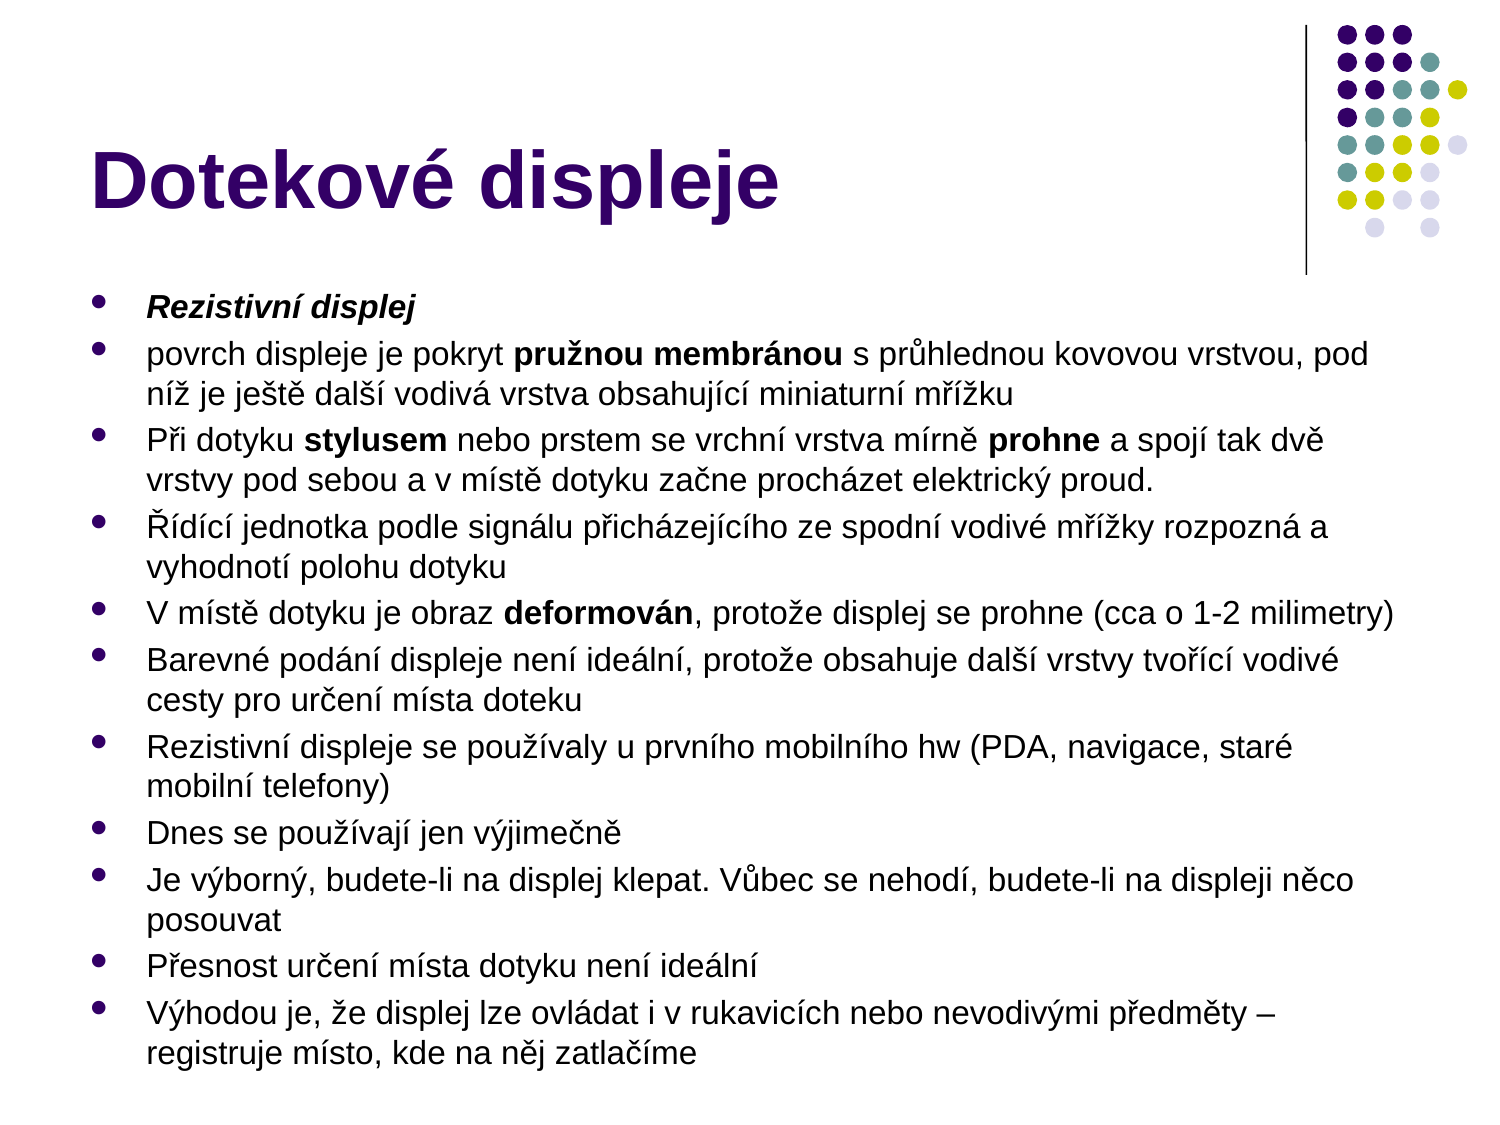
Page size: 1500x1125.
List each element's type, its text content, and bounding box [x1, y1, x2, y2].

list Rezistivní displej povrch displeje je pokryt pružnou membránou s průhlednou kovovou vrstvou, pod níž je ještě další vodivá vrstva obsahující miniaturní mřížku Při dotyku stylusem nebo prstem se vrchní vrstva mírně prohne a spojí tak dvě vrstvy pod sebou a v místě dotyku začne procházet elektrický proud. Řídící jednotka podle signálu přicházejícího ze spodní vodivé mřížky rozpozná a vyhodnotí polohu dotyku V místě dotyku je obraz deformován, protože displej se prohne (cca o 1-2 milimetry) Barevné podání displeje není ideální, protože obsahuje další vrstvy tvořící vodivé cesty pro určení místa doteku Rezistivní displeje se používaly u prvního mobilního hw (PDA, navigace, staré mobilní telefony) Dnes se používají jen výjimečně Je výborný, budete-li na displej klepat. Vůbec se nehodí, budete-li na displeji něco posouvat Přesnost určení místa dotyku není ideální Výhodou je, že displej lze ovládat i v rukavicích nebo nevodivými předměty – registruje místo, kde na něj zatlačíme [75, 282, 1425, 1105]
title Dotekové displeje [75, 20, 1313, 233]
